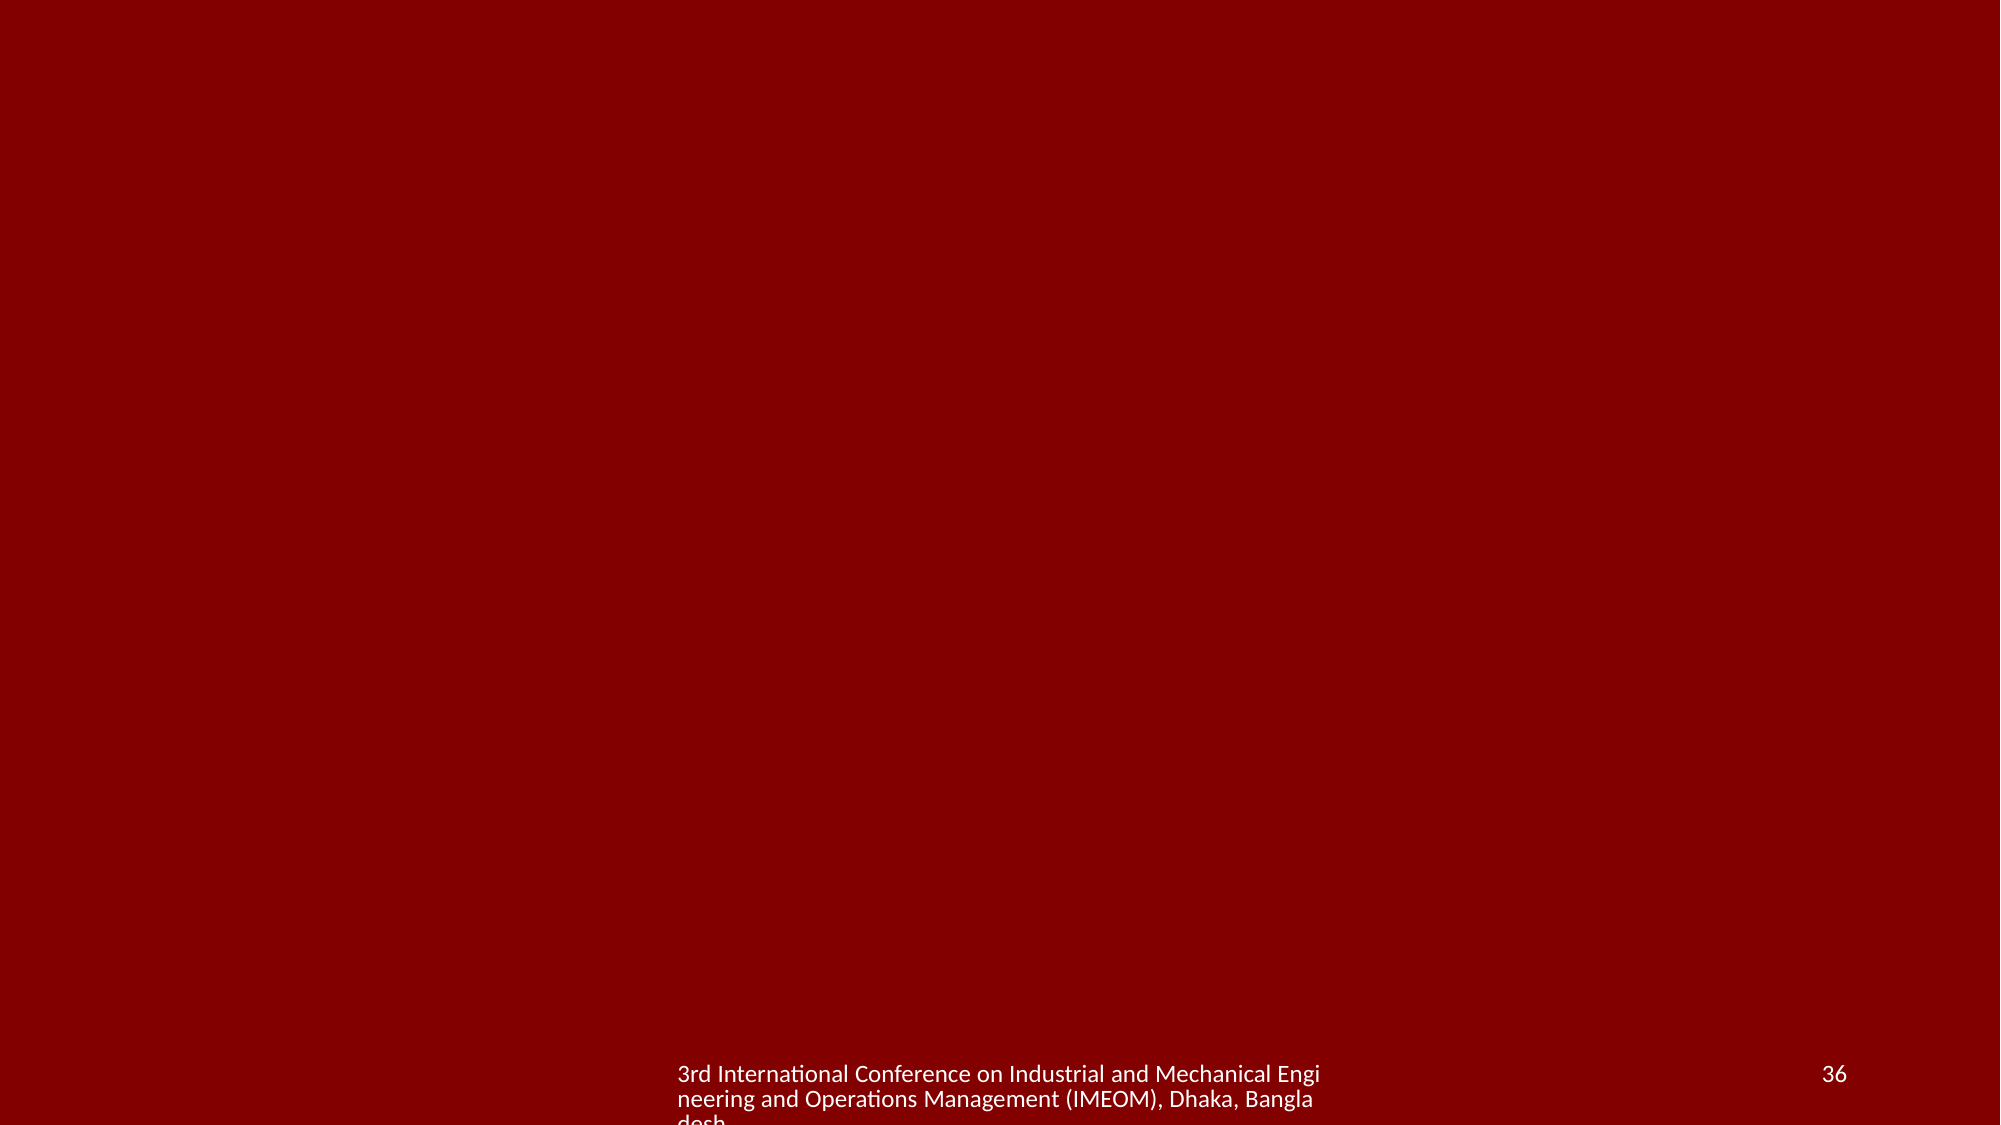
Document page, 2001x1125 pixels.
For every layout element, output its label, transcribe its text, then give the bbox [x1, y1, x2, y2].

slide_number 36 [1412, 1042, 1863, 1103]
footer 3rd International Conference on Industrial and Mechanical Engineering and Operations Management (IMEOM), Dhaka, Bangladesh [662, 1042, 1338, 1103]
